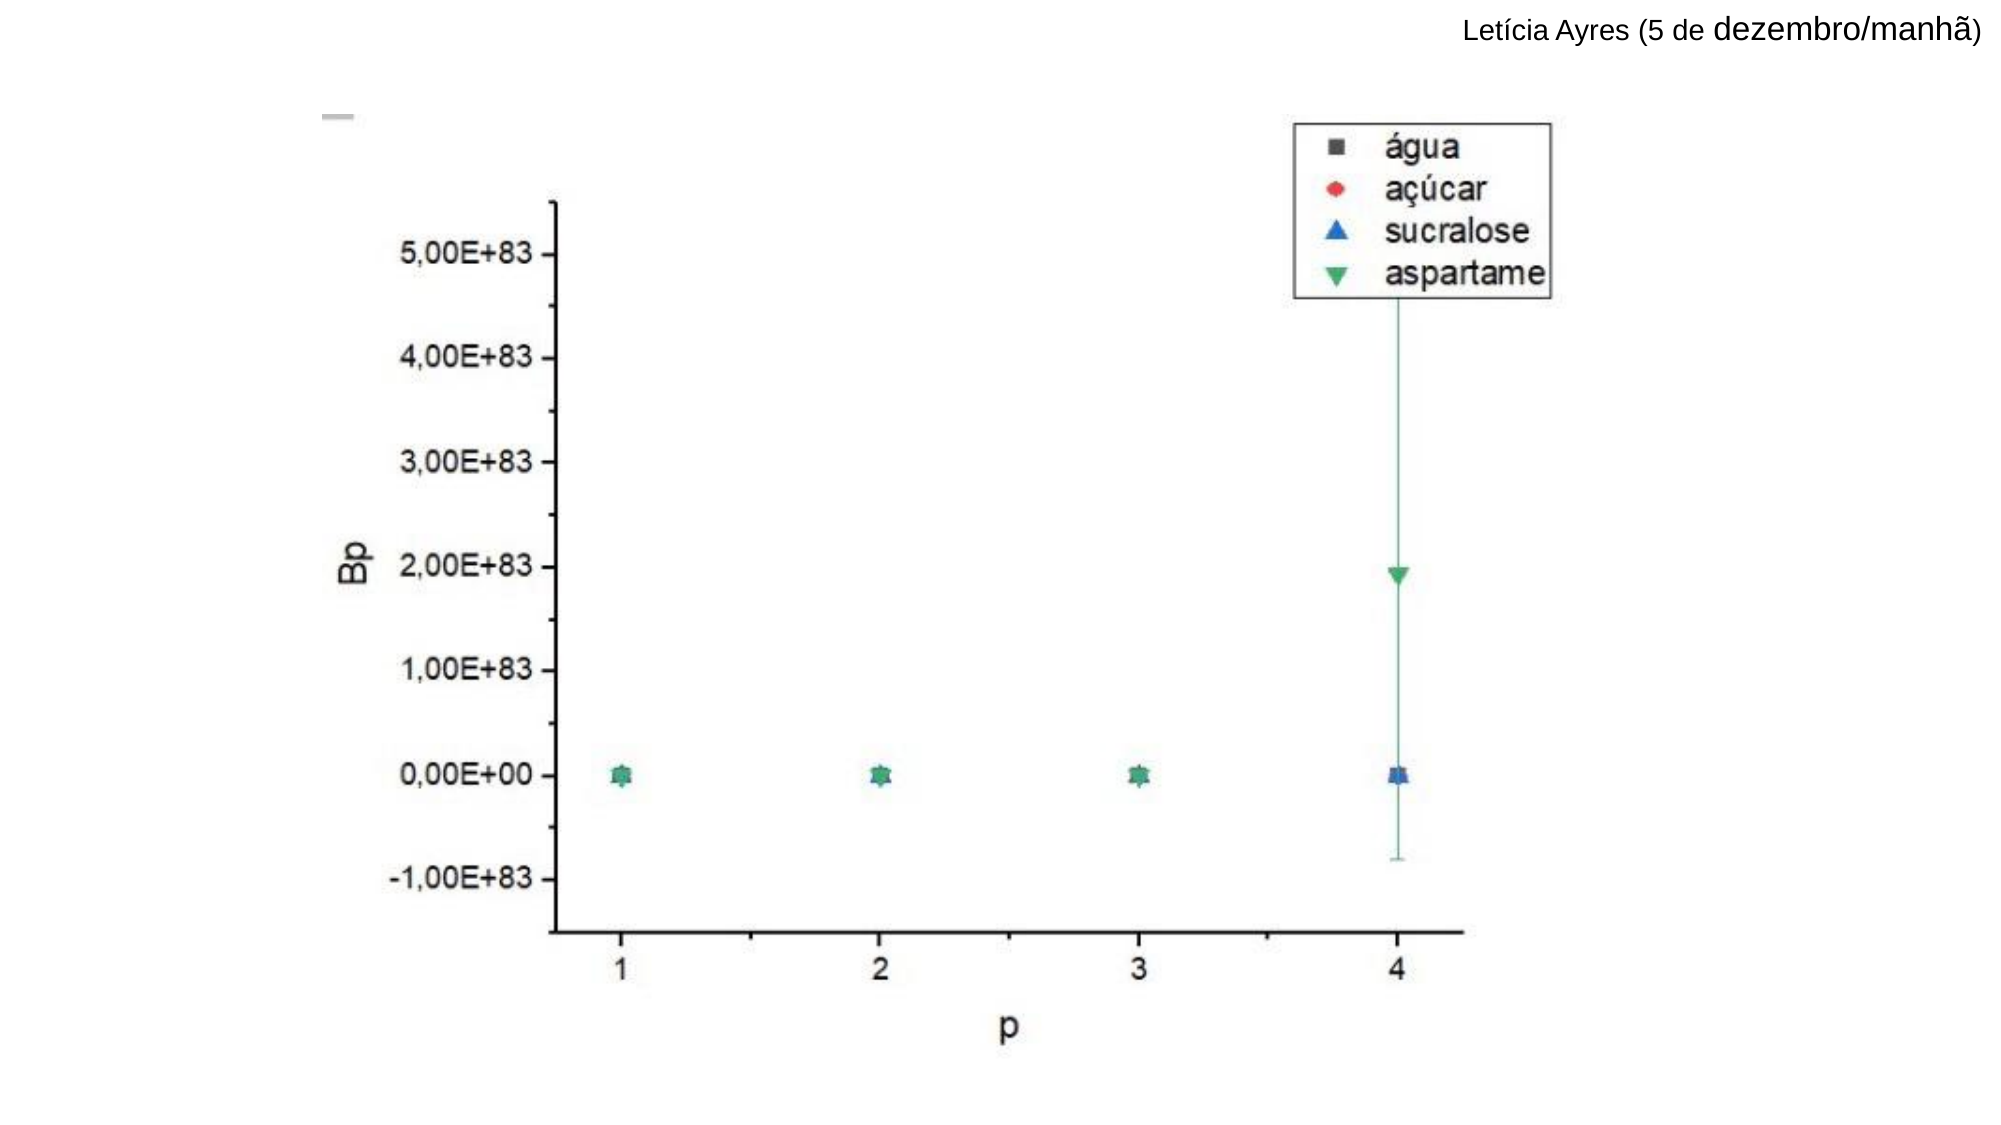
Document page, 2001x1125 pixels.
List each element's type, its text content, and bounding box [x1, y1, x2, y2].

text_box Letícia Ayres (5 de dezembro/manhã) [1447, 0, 1998, 55]
picture [322, 114, 1619, 1087]
